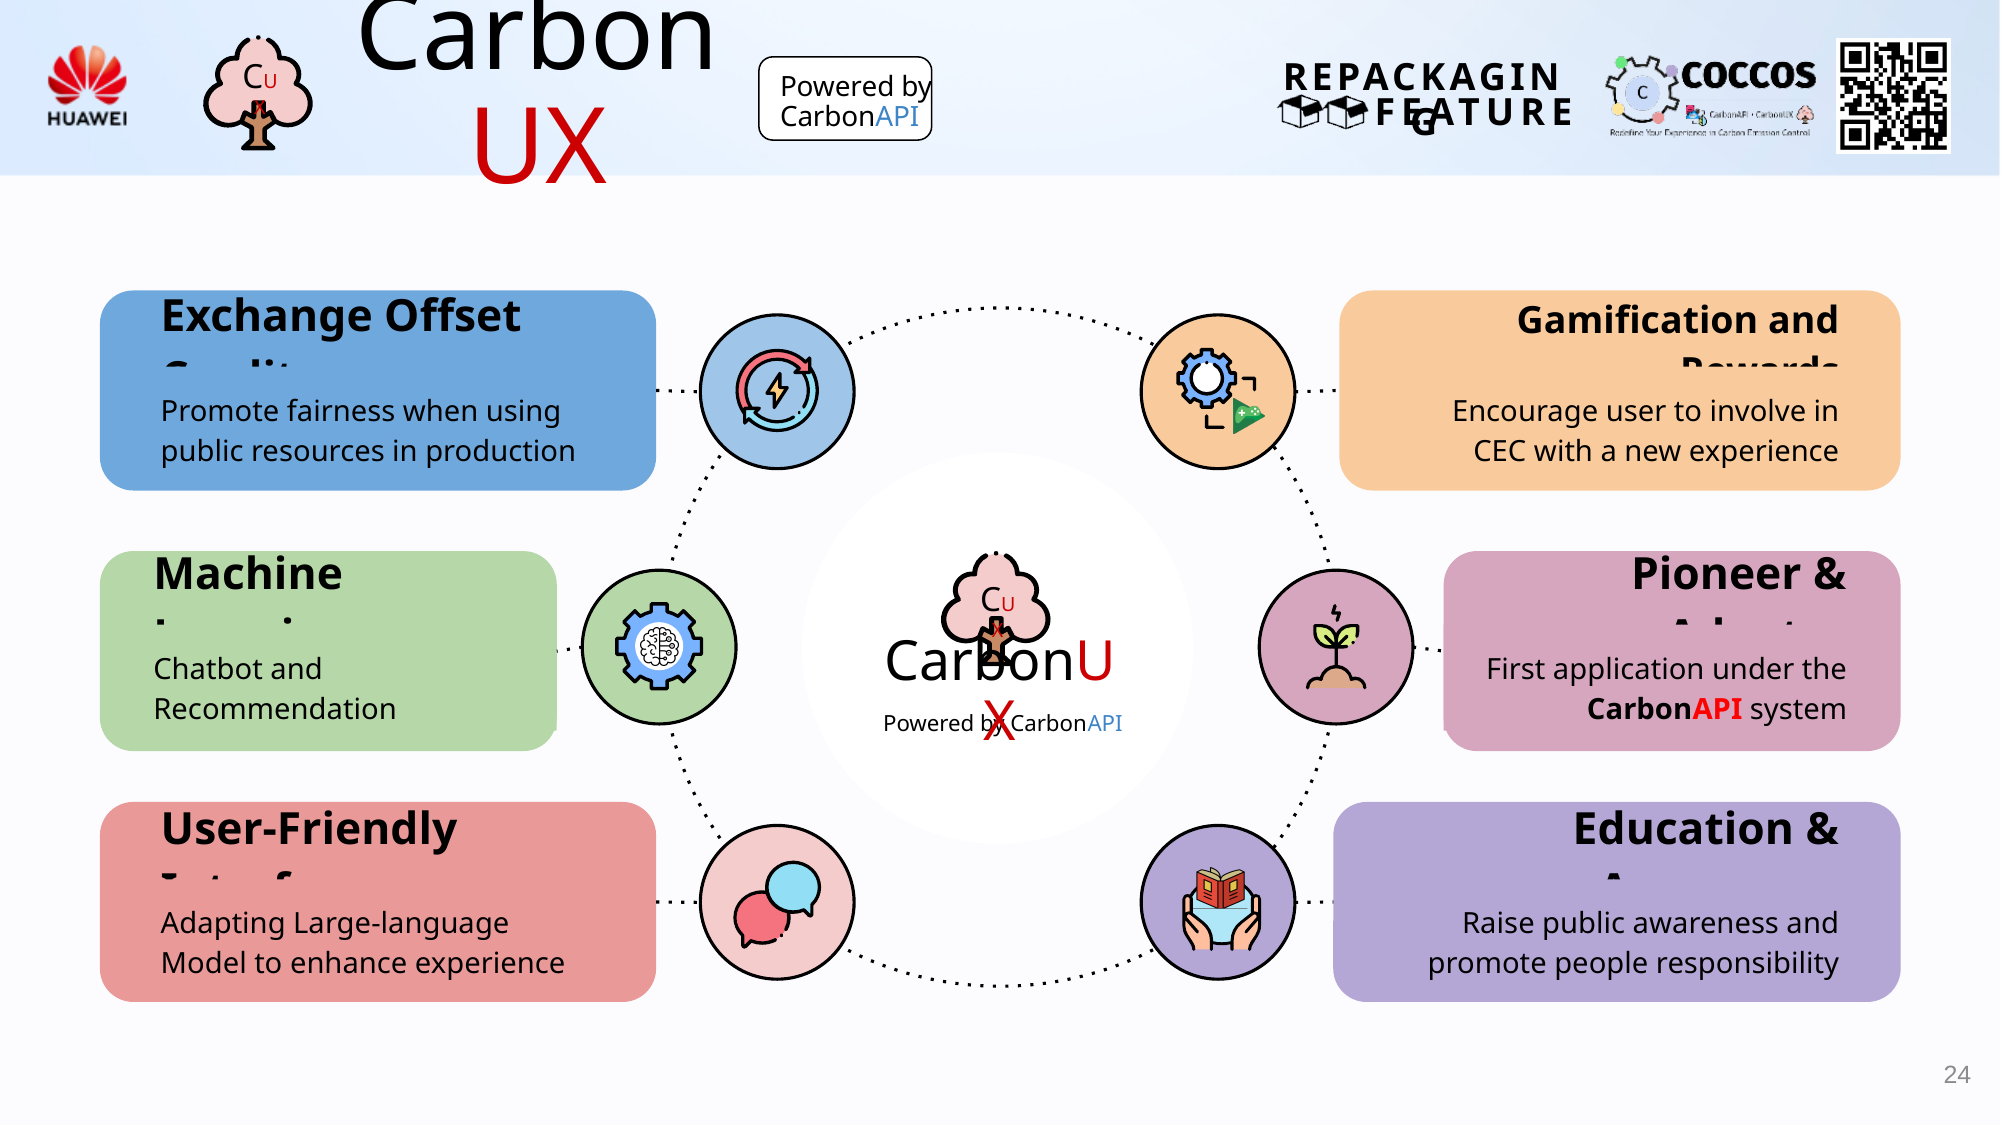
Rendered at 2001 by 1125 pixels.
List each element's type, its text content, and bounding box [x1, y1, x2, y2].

text_box REPACKAGING [1257, 46, 1426, 151]
text_box [669, 307, 1331, 987]
text_box [700, 314, 855, 469]
text_box [700, 825, 855, 980]
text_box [937, 551, 1059, 667]
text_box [1443, 551, 1901, 752]
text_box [1333, 801, 1901, 1002]
text_box FEATURE [1357, 80, 1426, 140]
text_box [1339, 290, 1901, 491]
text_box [733, 860, 822, 949]
text_box [801, 452, 1194, 844]
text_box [99, 801, 657, 1002]
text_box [615, 602, 704, 691]
text_box [1141, 825, 1295, 980]
title Powered by CarbonAPI [854, 709, 1152, 740]
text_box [1175, 862, 1262, 951]
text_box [556, 647, 583, 652]
slide_number 24 [1871, 1038, 1992, 1125]
text_box [1259, 570, 1413, 724]
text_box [99, 551, 557, 752]
title CarbonUX [851, 649, 1150, 735]
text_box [1176, 347, 1265, 434]
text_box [723, 348, 831, 433]
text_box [1413, 647, 1444, 652]
text_box [582, 570, 737, 724]
title Powered by CarbonAPI [759, 62, 964, 142]
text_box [1305, 604, 1367, 690]
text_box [199, 35, 321, 151]
text_box [774, 56, 929, 62]
title CarbonUX [301, 30, 774, 156]
picture [0, 0, 2001, 1125]
text_box [1141, 314, 1295, 469]
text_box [99, 290, 657, 491]
